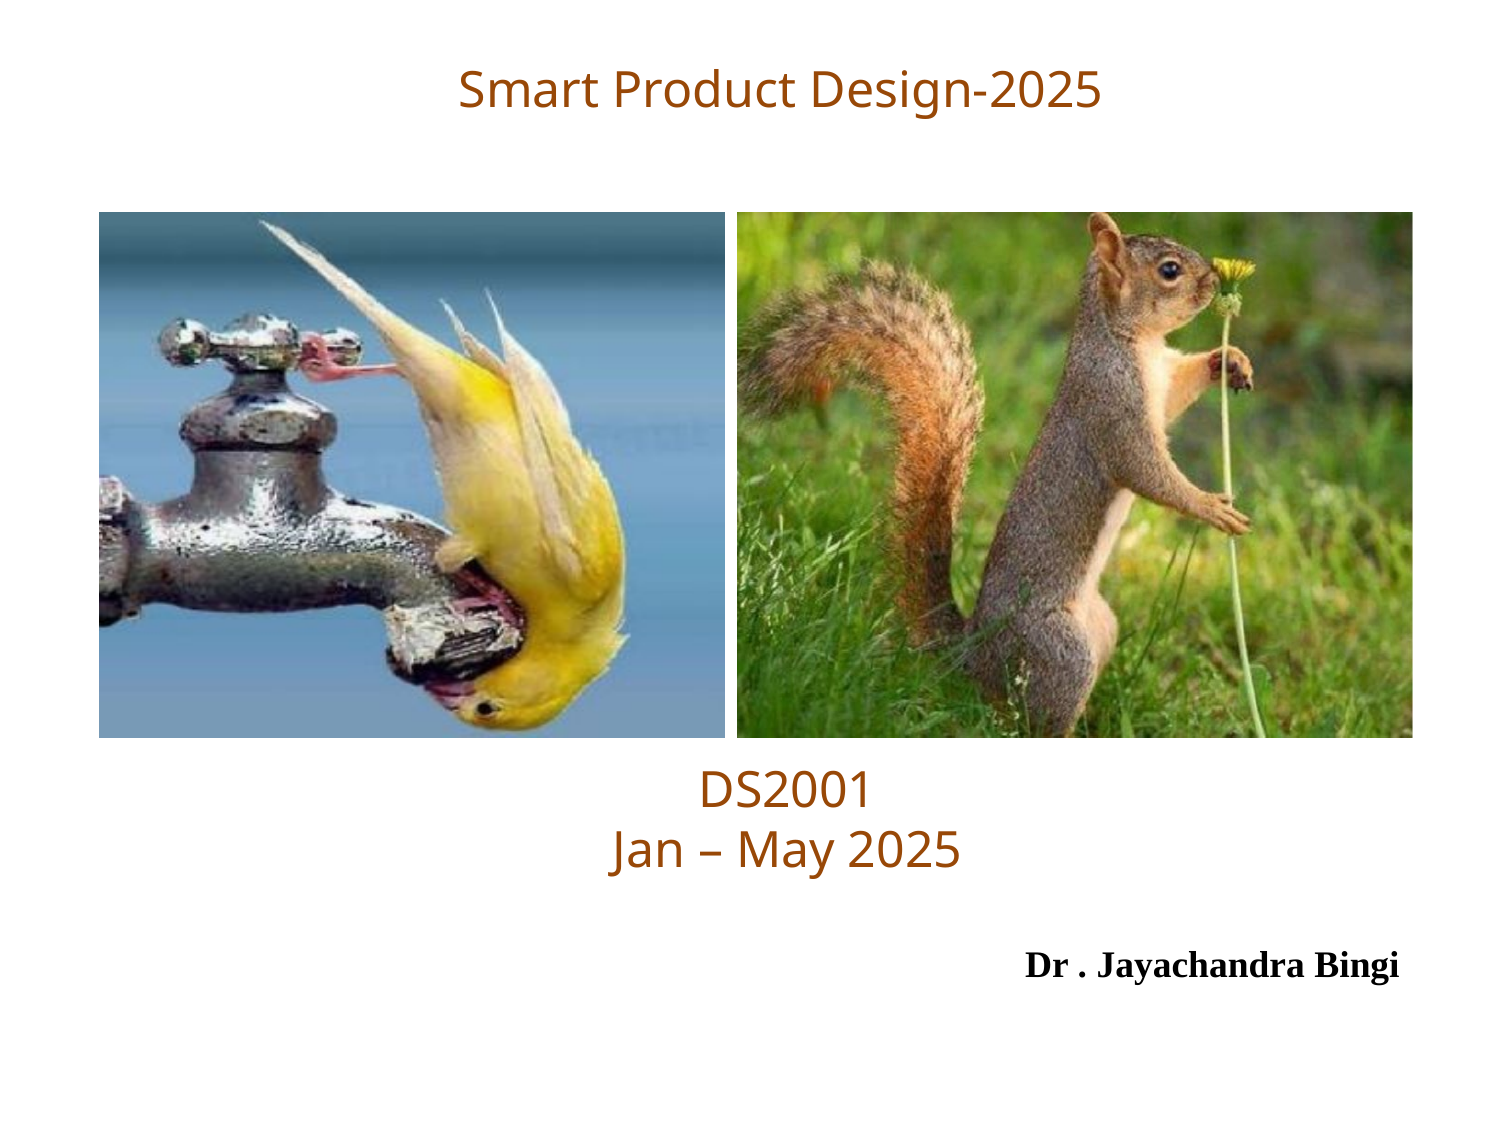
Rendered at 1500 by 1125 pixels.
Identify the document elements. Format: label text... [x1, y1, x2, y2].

text_box Smart Product Design-2025 [185, 23, 1389, 152]
picture [99, 212, 726, 738]
picture [737, 212, 1413, 738]
text_box Dr . Jayachandra Bingi [973, 923, 1452, 1002]
text_box DS2001 Jan – May 2025 [474, 749, 1100, 885]
